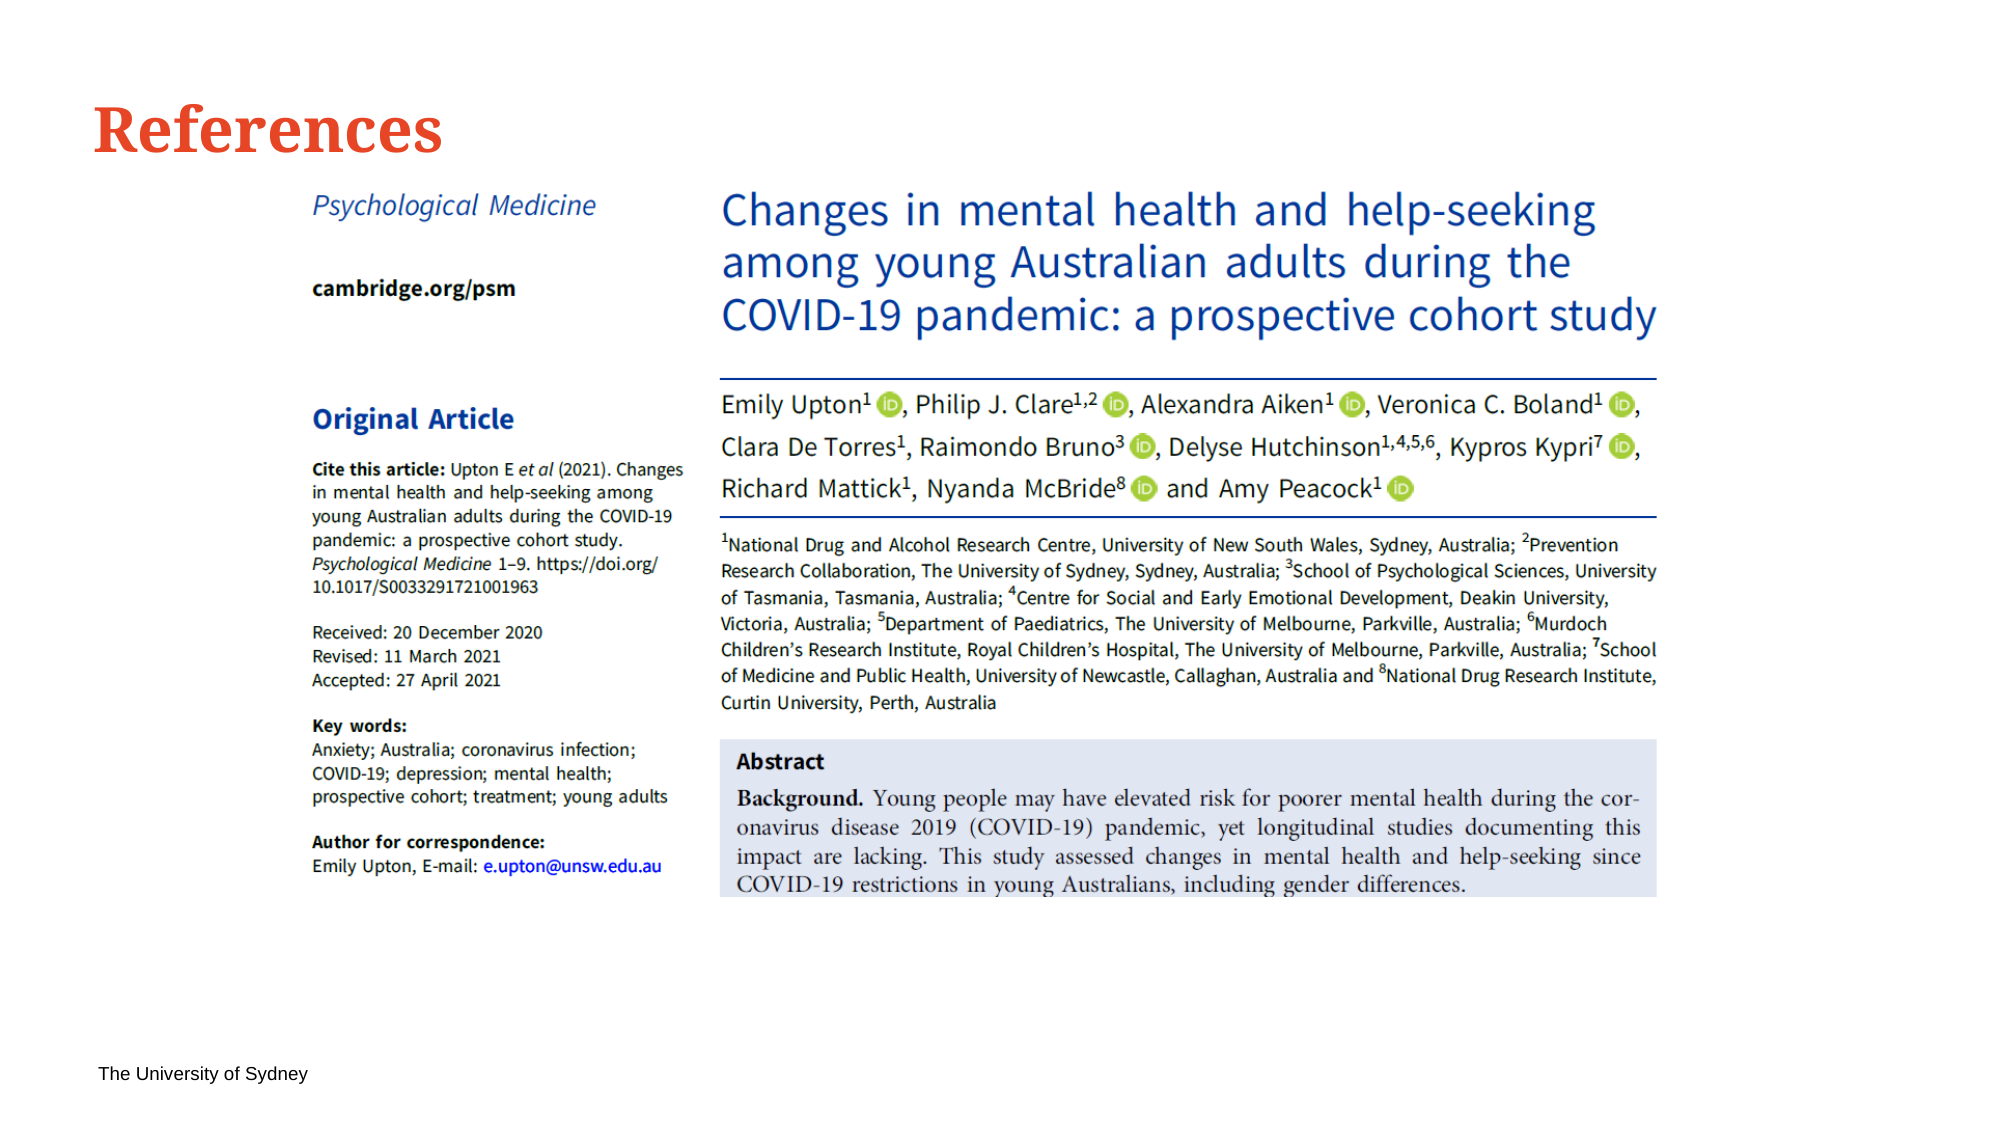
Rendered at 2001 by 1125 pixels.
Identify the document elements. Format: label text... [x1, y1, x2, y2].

picture [308, 188, 1721, 897]
title References [78, 82, 1922, 189]
